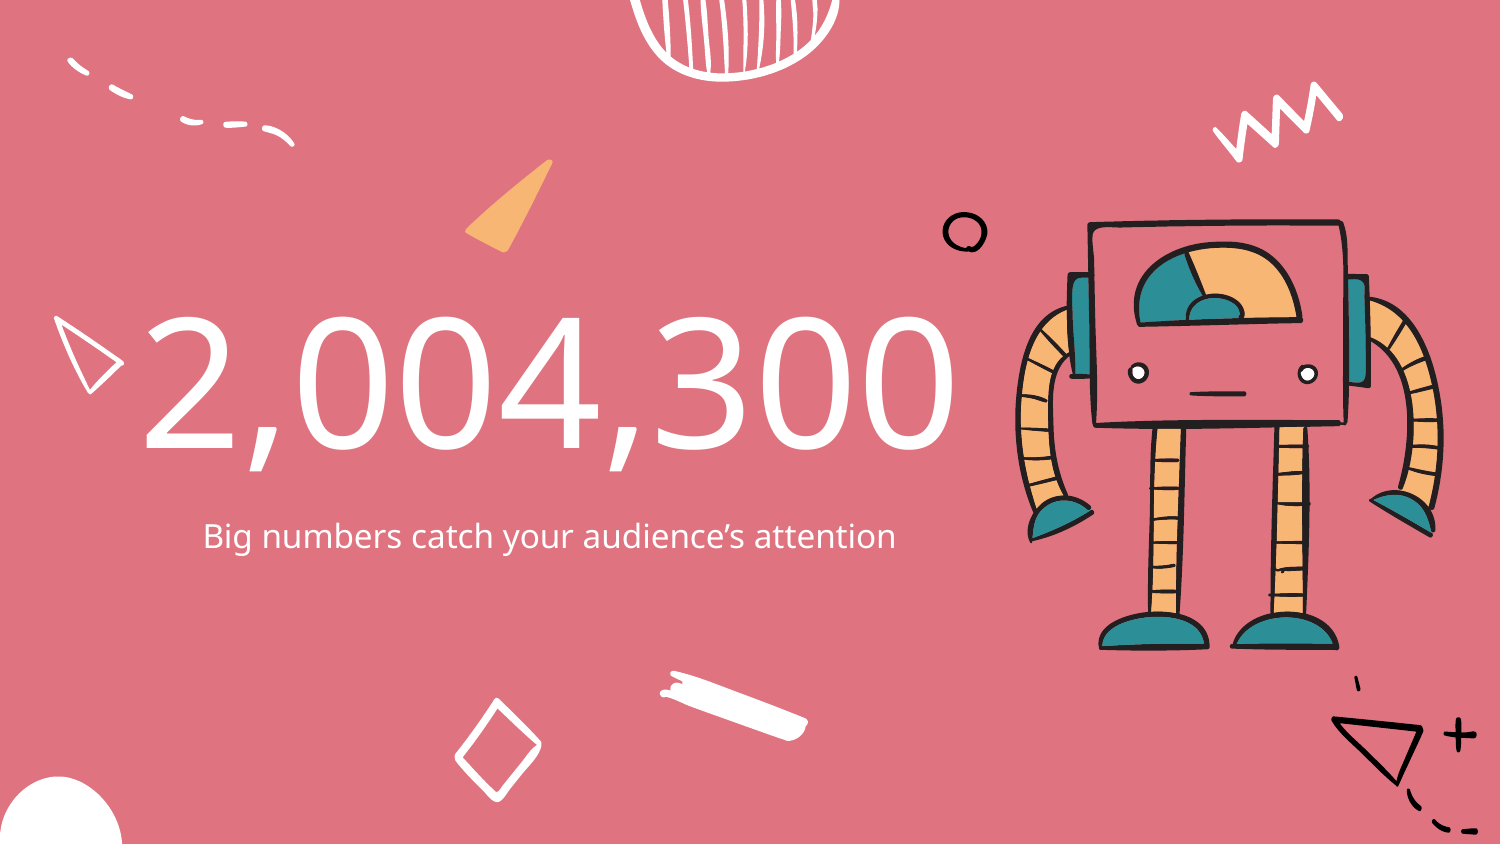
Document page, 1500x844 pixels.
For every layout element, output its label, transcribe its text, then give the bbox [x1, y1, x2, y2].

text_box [1015, 219, 1444, 651]
subtitle Big numbers catch your audience’s attention [118, 500, 983, 618]
title 2,004,300 [118, 252, 983, 500]
